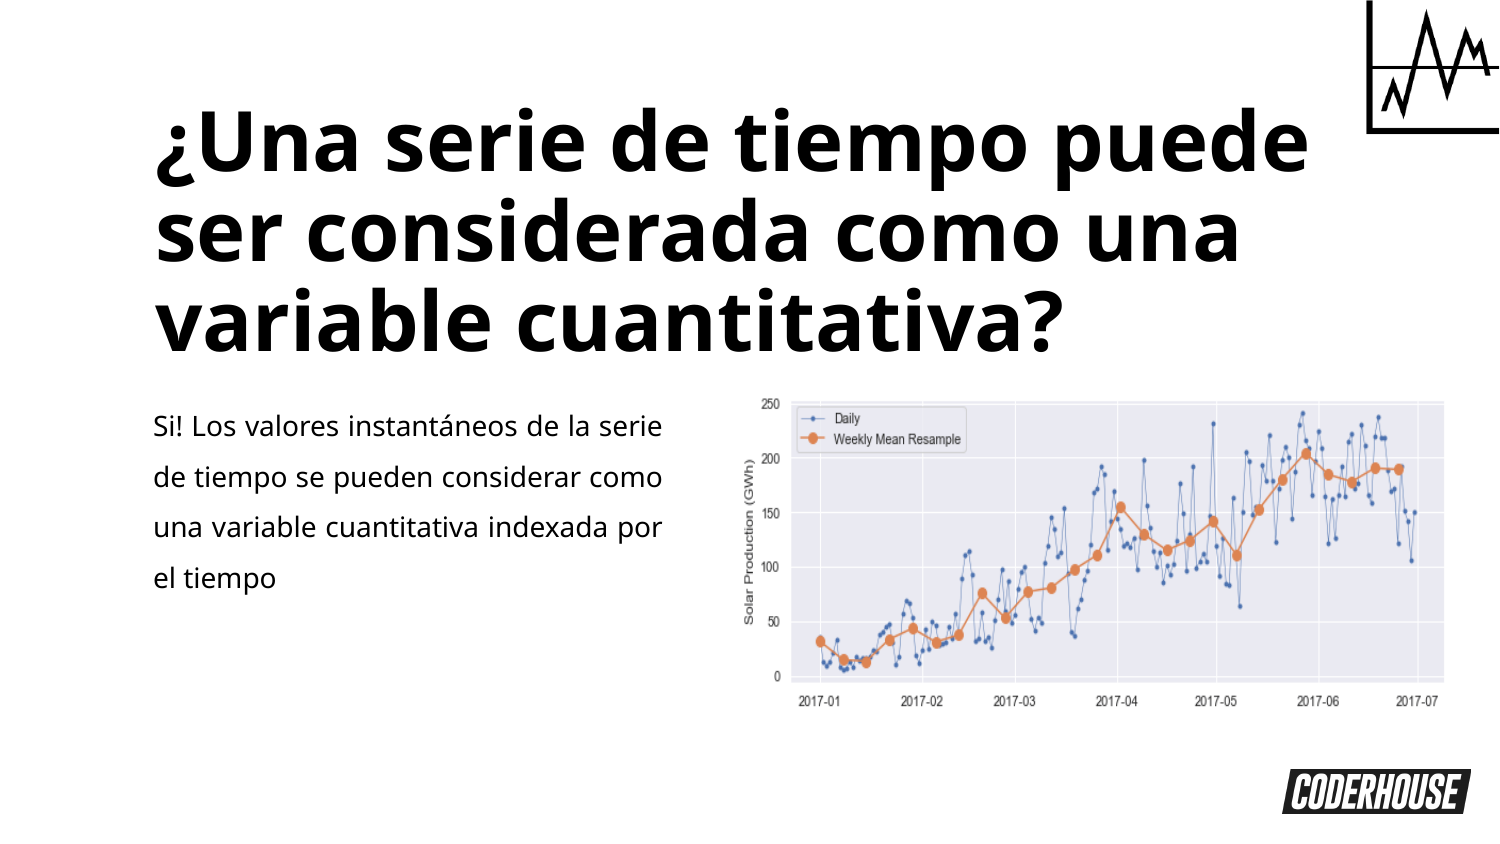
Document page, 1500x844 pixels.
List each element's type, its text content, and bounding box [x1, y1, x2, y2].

picture [1281, 769, 1471, 814]
picture [1365, 0, 1500, 135]
text_box Si! Los valores instantáneos de la serie de tiempo se pueden considerar como una variable cuantitativa indexada por el tiempo [138, 376, 679, 609]
picture [737, 383, 1458, 719]
text_box ¿Una serie de tiempo puede ser considerada como una variable cuantitativa? [140, 84, 1397, 286]
